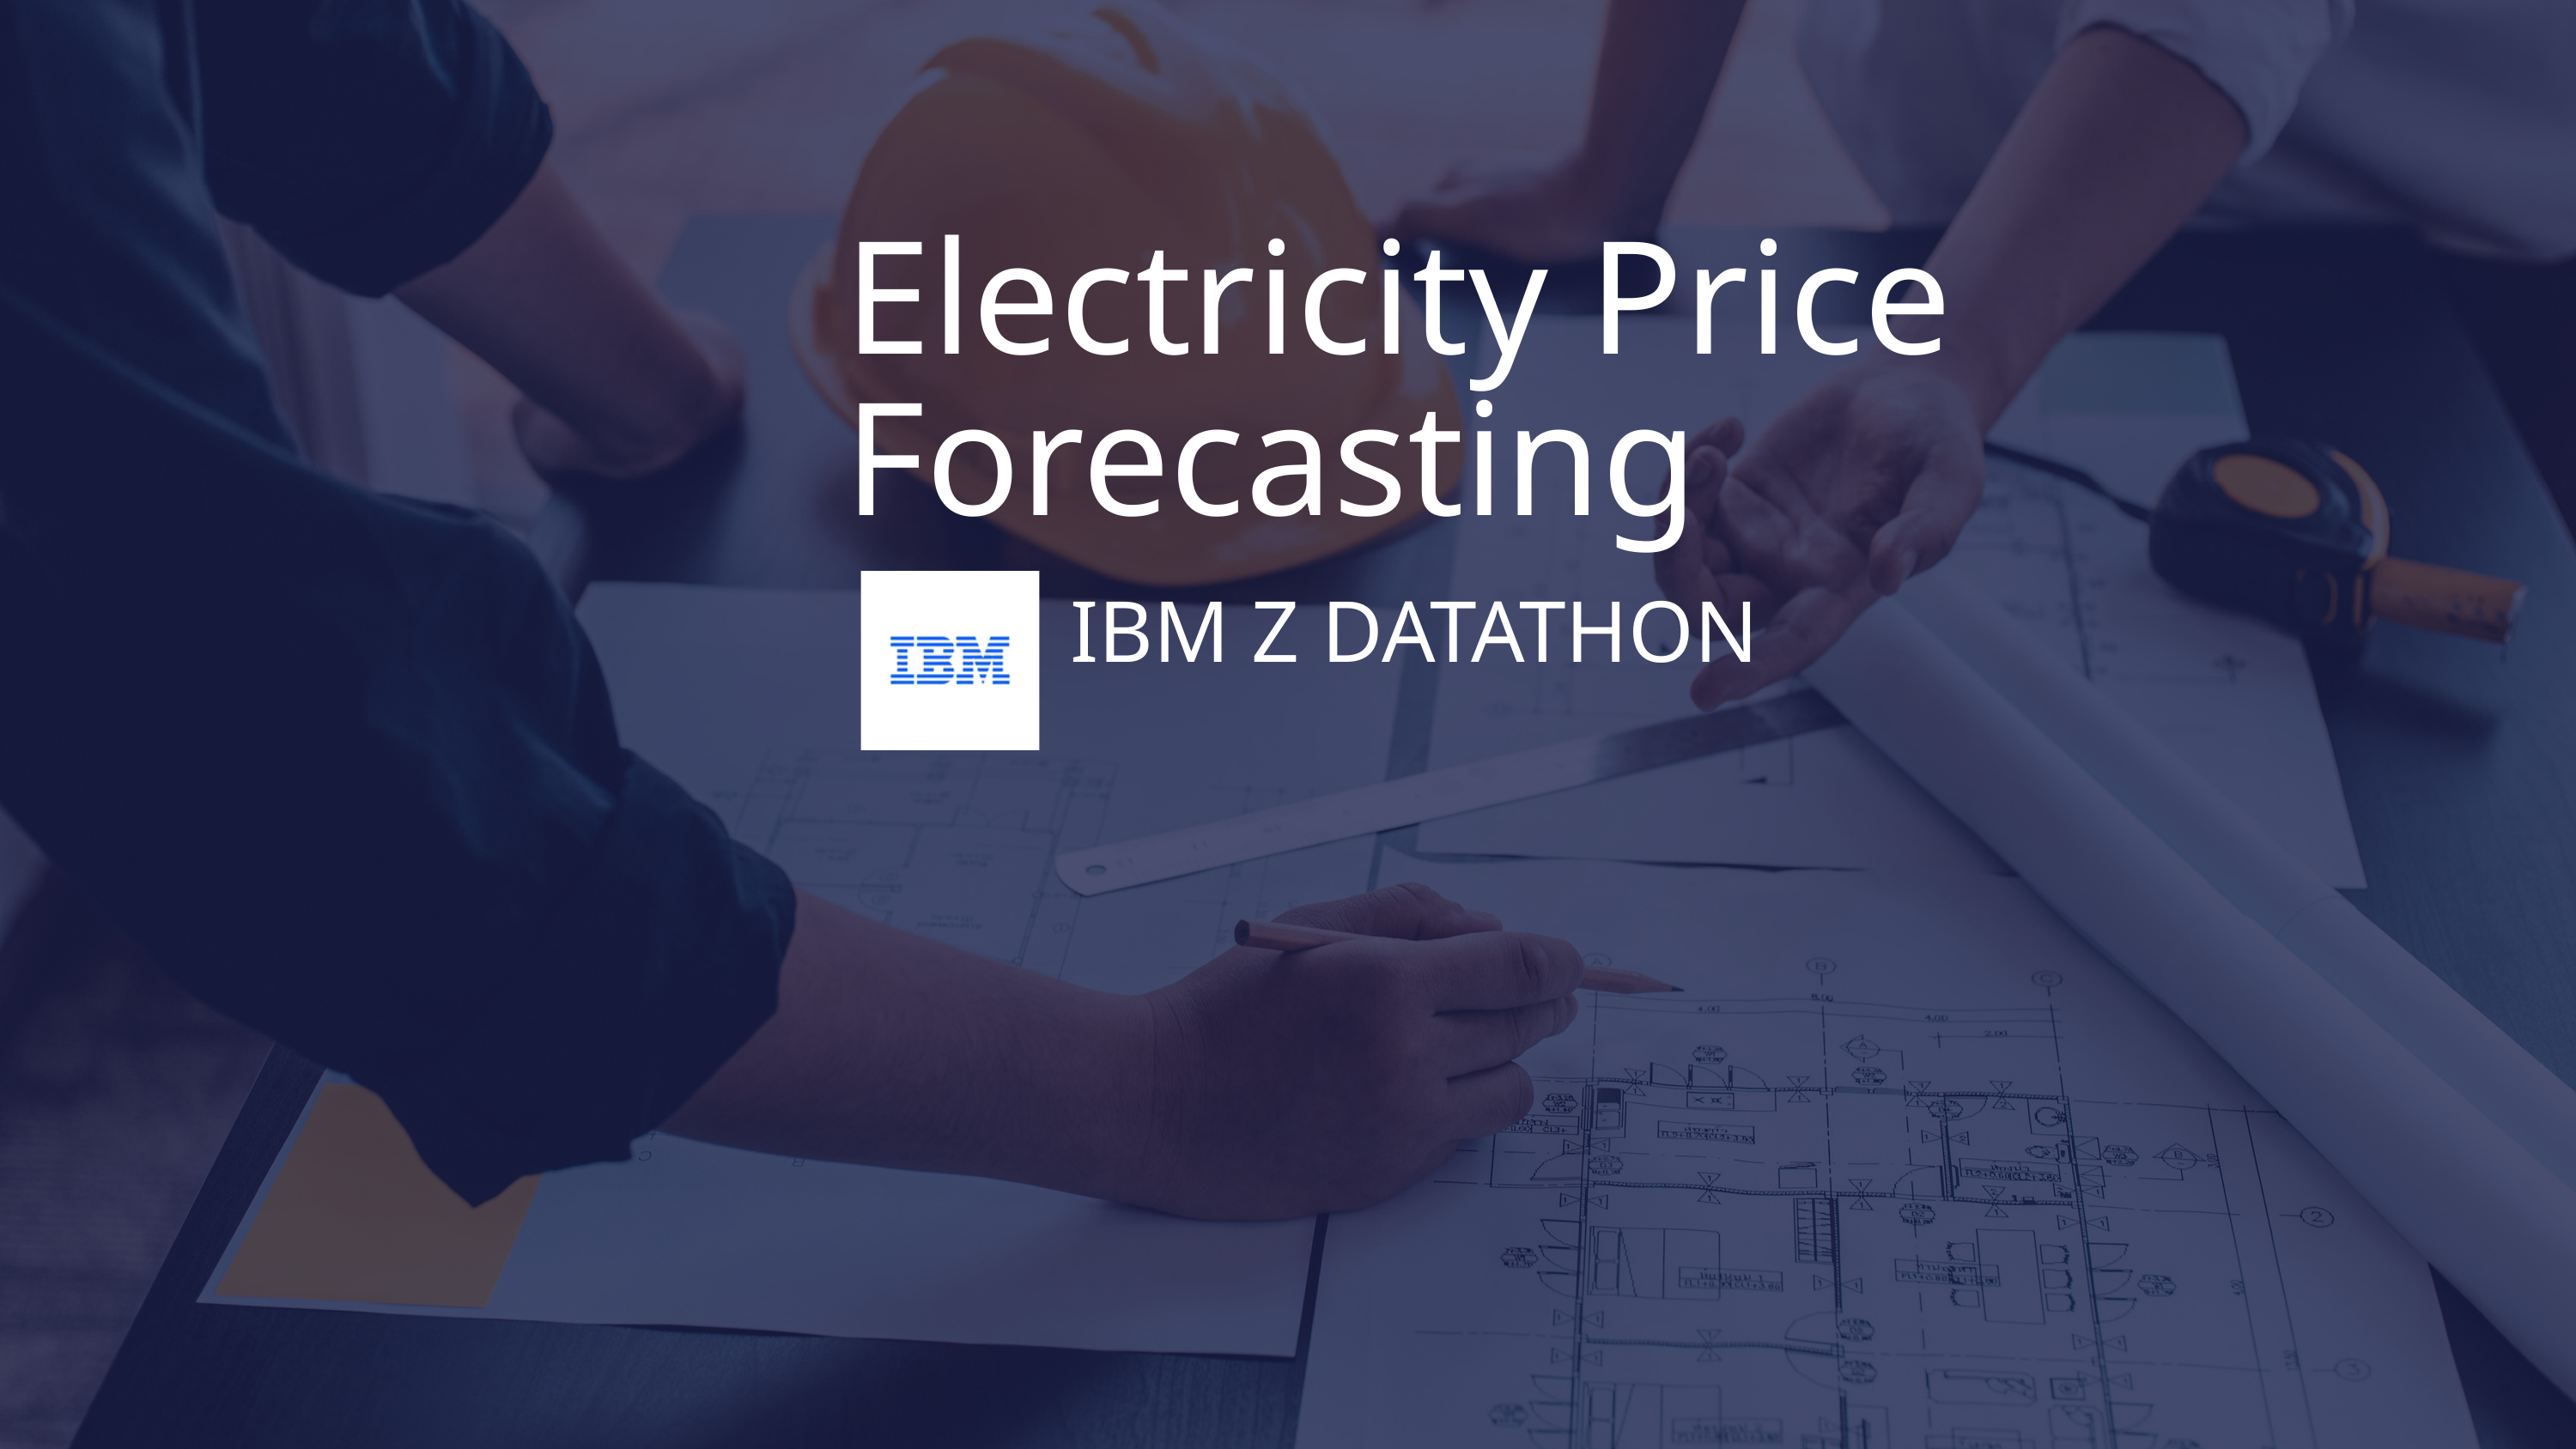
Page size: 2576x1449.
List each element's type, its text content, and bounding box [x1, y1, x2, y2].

text_box IBM Z DATATHON [1070, 592, 1797, 680]
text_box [860, 571, 1040, 750]
text_box Electricity Price Forecasting [845, 224, 2576, 547]
text_box [0, 0, 2576, 1449]
